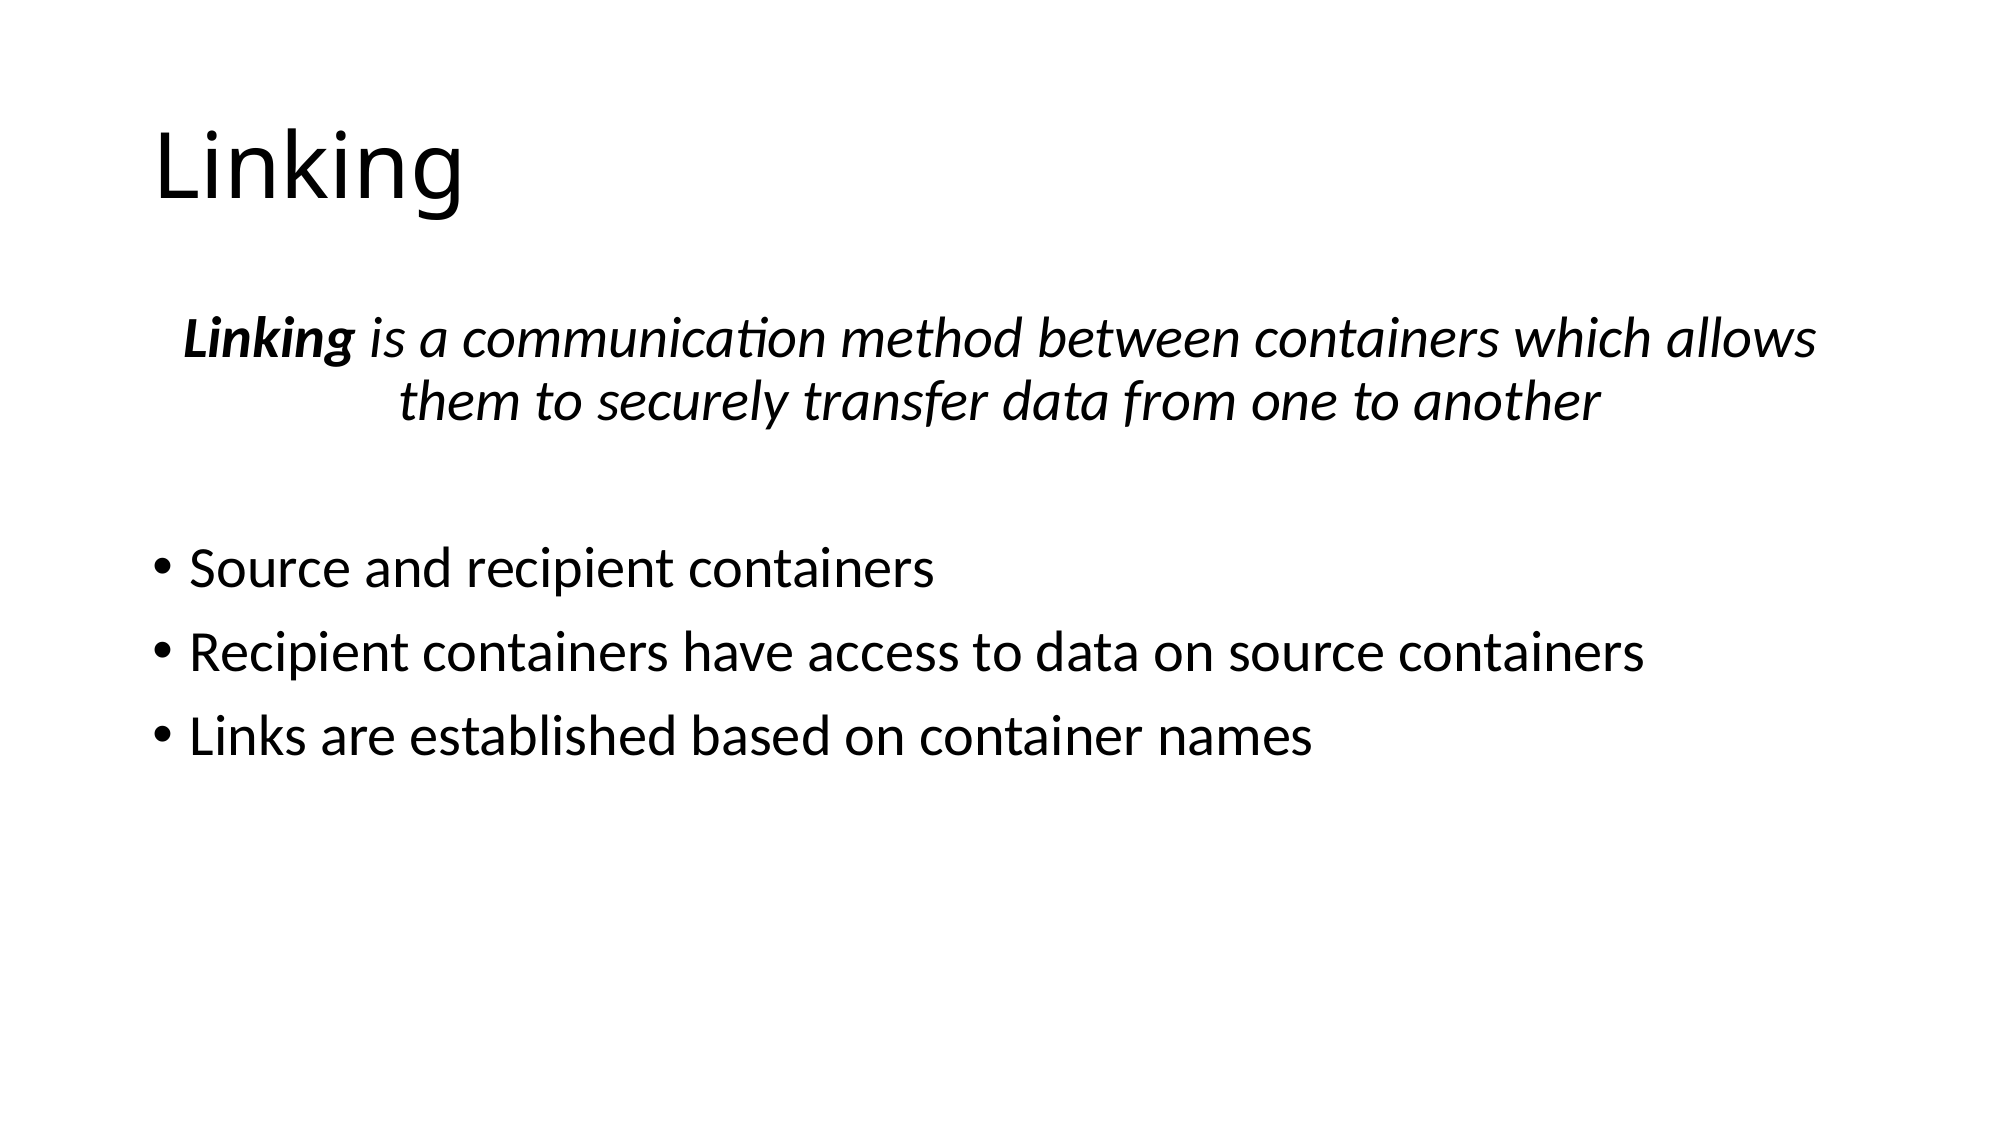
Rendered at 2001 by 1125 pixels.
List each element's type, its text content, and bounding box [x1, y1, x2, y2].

title Linking [137, 59, 1863, 278]
list Linking is a communication method between containers which allows them to securely transfer data from one to another Source and recipient containers Recipient containers have access to data on source containers Links are established based on container names [137, 299, 1863, 1014]
